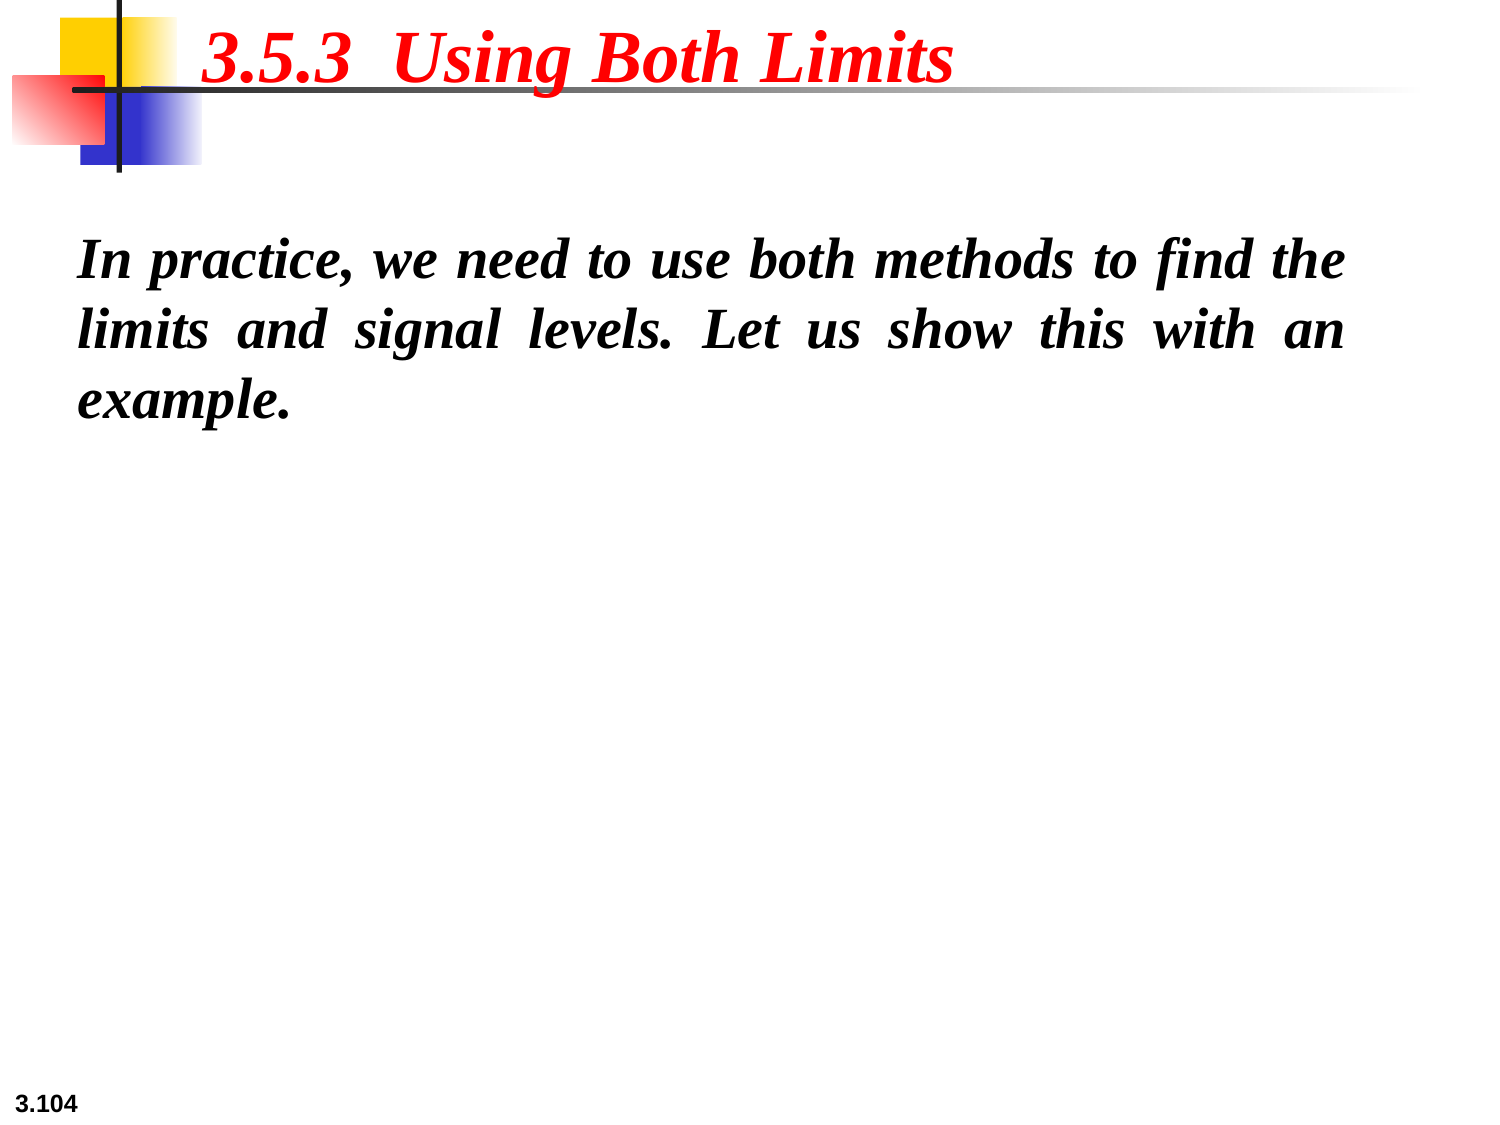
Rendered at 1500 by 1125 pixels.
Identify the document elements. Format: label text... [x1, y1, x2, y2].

text_box [116, 93, 122, 173]
text_box [122, 17, 177, 86]
text_box 3.‹#› [0, 1049, 313, 1125]
text_box [80, 93, 116, 165]
text_box [141, 93, 202, 165]
text_box [60, 17, 116, 86]
text_box 3.5.3 Using Both Limits [187, 0, 980, 105]
text_box In practice, we need to use both methods to find the limits and signal levels. Let us show this with an example. [62, 212, 1363, 438]
text_box [72, 87, 187, 93]
text_box [980, 87, 1423, 93]
text_box [12, 75, 105, 145]
text_box [116, 0, 122, 87]
text_box [122, 93, 141, 165]
